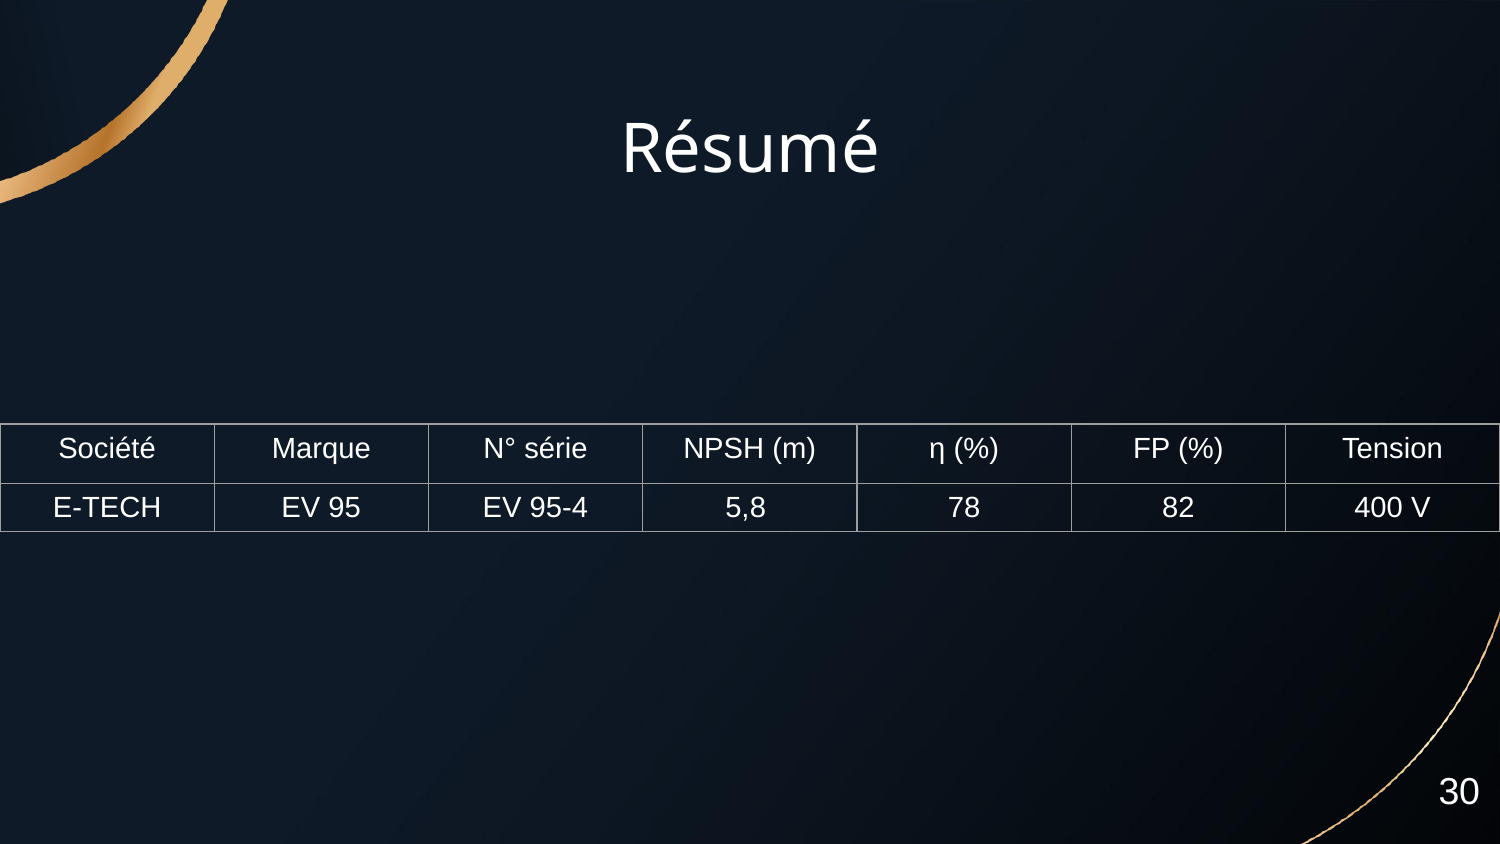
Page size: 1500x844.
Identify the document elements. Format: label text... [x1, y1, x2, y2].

table_cell 5,8 [643, 484, 856, 531]
table_header Tension [1286, 425, 1499, 483]
table_header Société [1, 425, 214, 483]
table_cell 82 [1072, 484, 1285, 531]
table_cell E-TECH [1, 484, 214, 531]
table_cell EV 95-4 [429, 484, 642, 531]
table_cell EV 95 [215, 484, 428, 531]
title Résumé [116, 88, 1383, 167]
table_header NPSH (m) [643, 425, 856, 483]
table_header η (%) [858, 425, 1071, 483]
table_header N° série [429, 425, 642, 483]
table_header FP (%) [1072, 425, 1285, 483]
table_cell 78 [858, 484, 1071, 531]
picture [0, 532, 1500, 844]
table_header Marque [215, 425, 428, 483]
table_cell 400 V [1286, 484, 1499, 531]
text_box 30 [1405, 735, 1480, 813]
picture [0, 0, 1500, 423]
